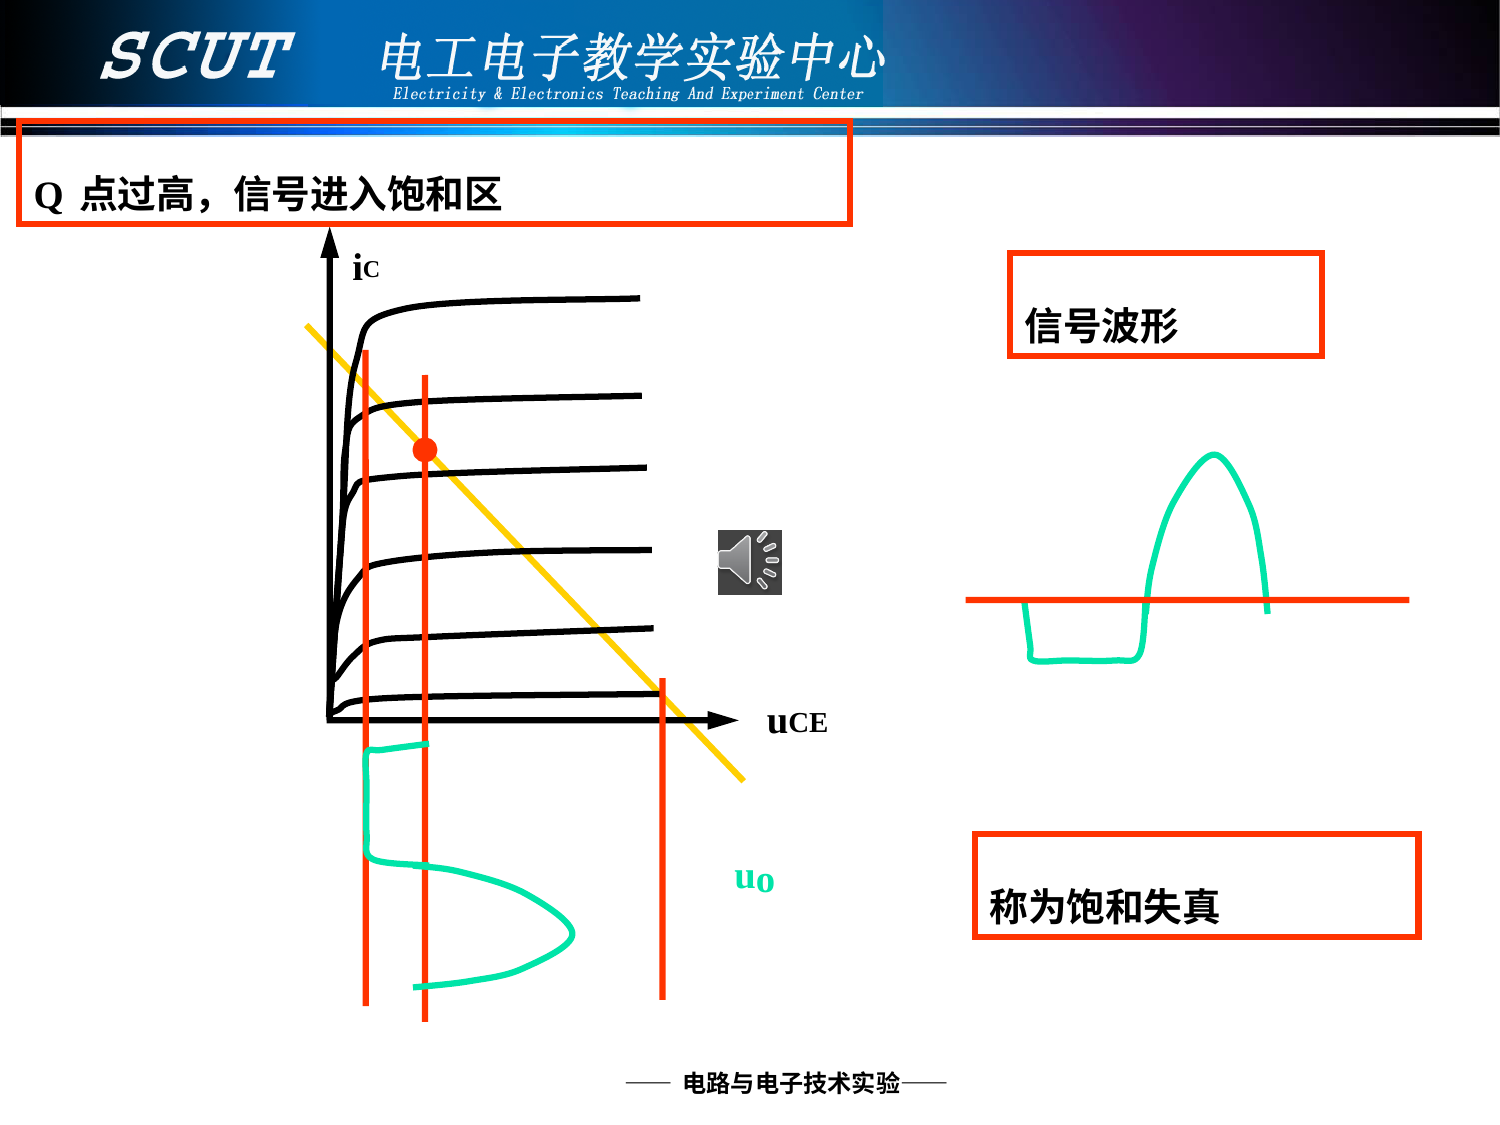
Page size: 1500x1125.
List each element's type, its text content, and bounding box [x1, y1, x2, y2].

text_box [326, 209, 855, 746]
picture [789, 89, 794, 99]
picture [791, 33, 833, 81]
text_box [362, 743, 574, 988]
text_box Q点过高，信号进入饱和区 [18, 121, 850, 225]
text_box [965, 453, 1410, 665]
picture [840, 52, 849, 68]
picture [716, 528, 784, 597]
picture [0, 0, 1500, 137]
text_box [365, 349, 663, 1023]
text_box 称为饱和失真 [974, 834, 1419, 938]
text_box 信号波形 [1009, 252, 1323, 356]
text_box uo [684, 801, 825, 908]
